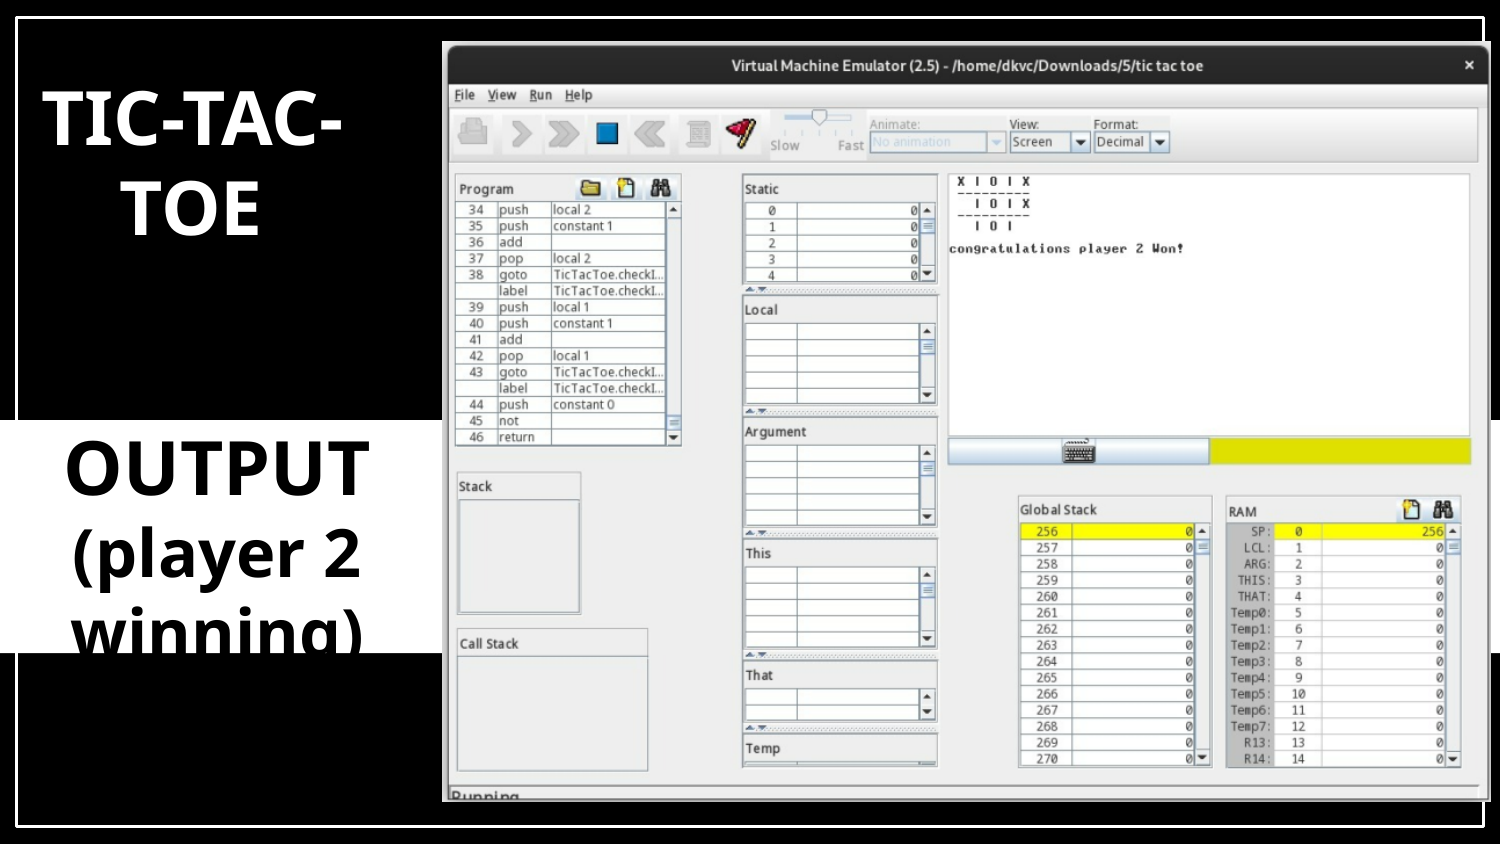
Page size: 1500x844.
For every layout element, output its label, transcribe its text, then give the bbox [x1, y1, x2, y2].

text_box OUTPUT (player 2 winning) [0, 466, 437, 626]
picture [442, 41, 1491, 803]
title TIC-TAC-TOE [19, 81, 363, 241]
